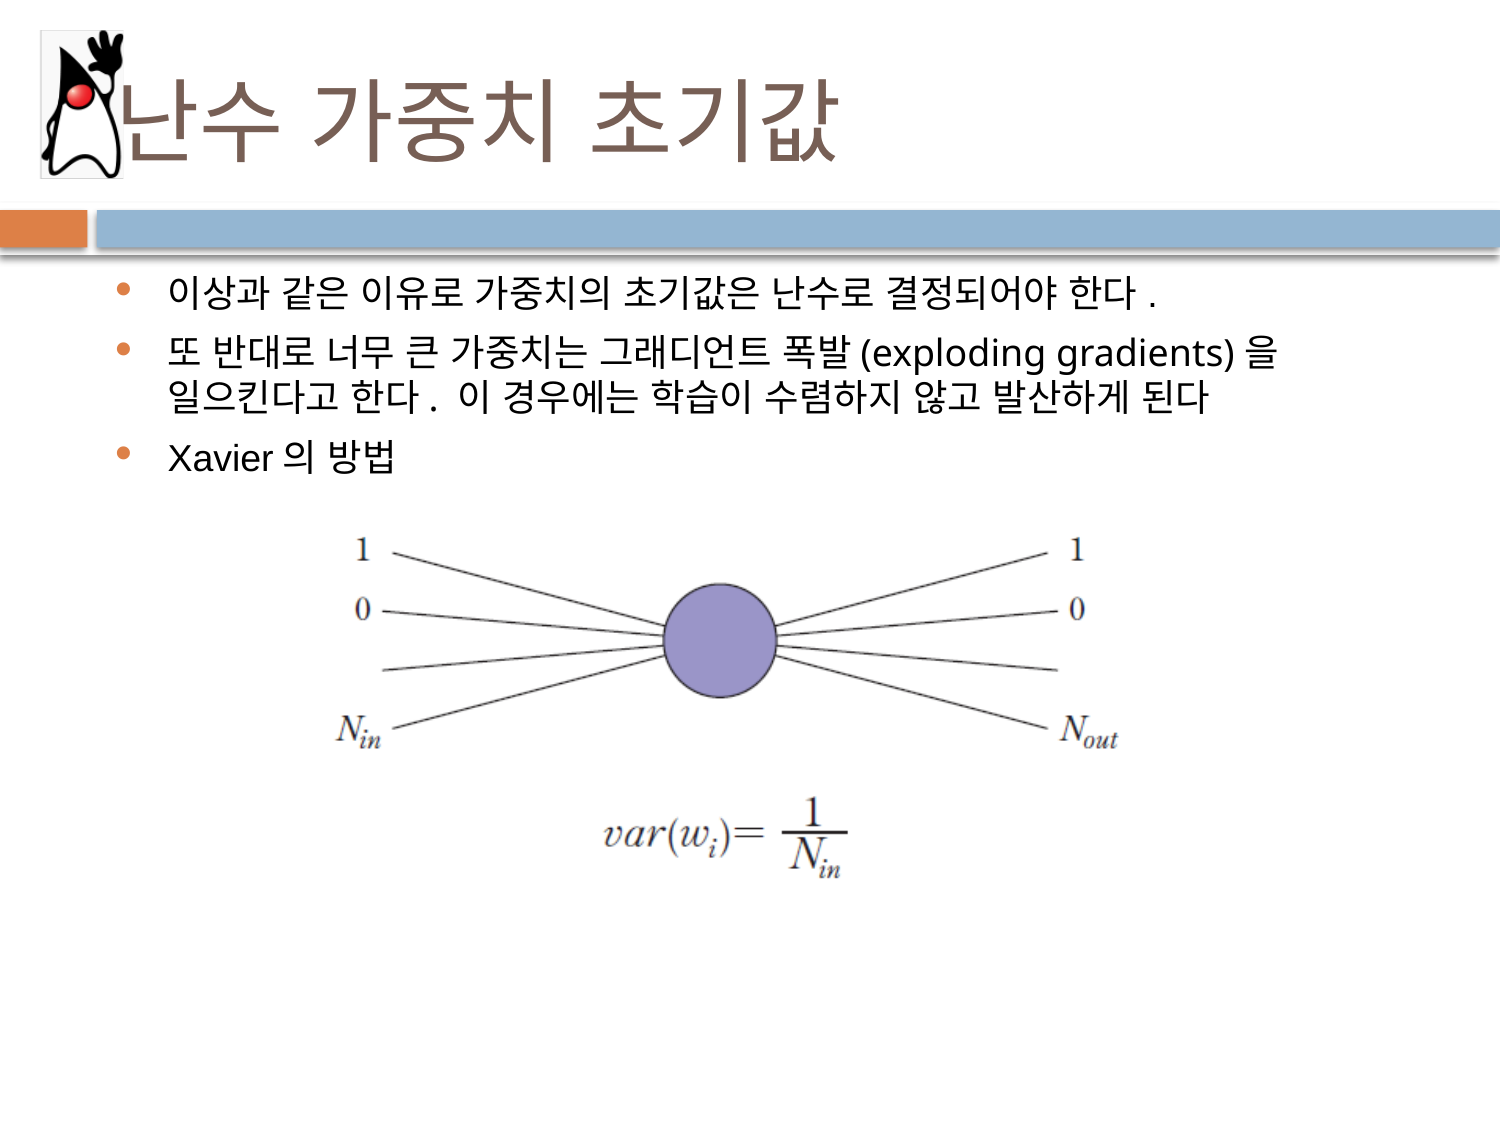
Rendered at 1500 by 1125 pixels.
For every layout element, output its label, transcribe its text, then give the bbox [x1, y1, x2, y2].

picture [39, 30, 124, 179]
title 난수 가중치 초기값 [100, 37, 1438, 200]
picture [288, 503, 1195, 905]
list 이상과 같은 이유로 가중치의 초기값은 난수로 결정되어야 한다. 또 반대로 너무 큰 가중치는 그래디언트 폭발(exploding gradients)을 일으킨다고 한다. 이 경우에는 학습이 수렴하지 않고 발산하게 된다 Xavier의 방법 [100, 262, 1438, 1000]
